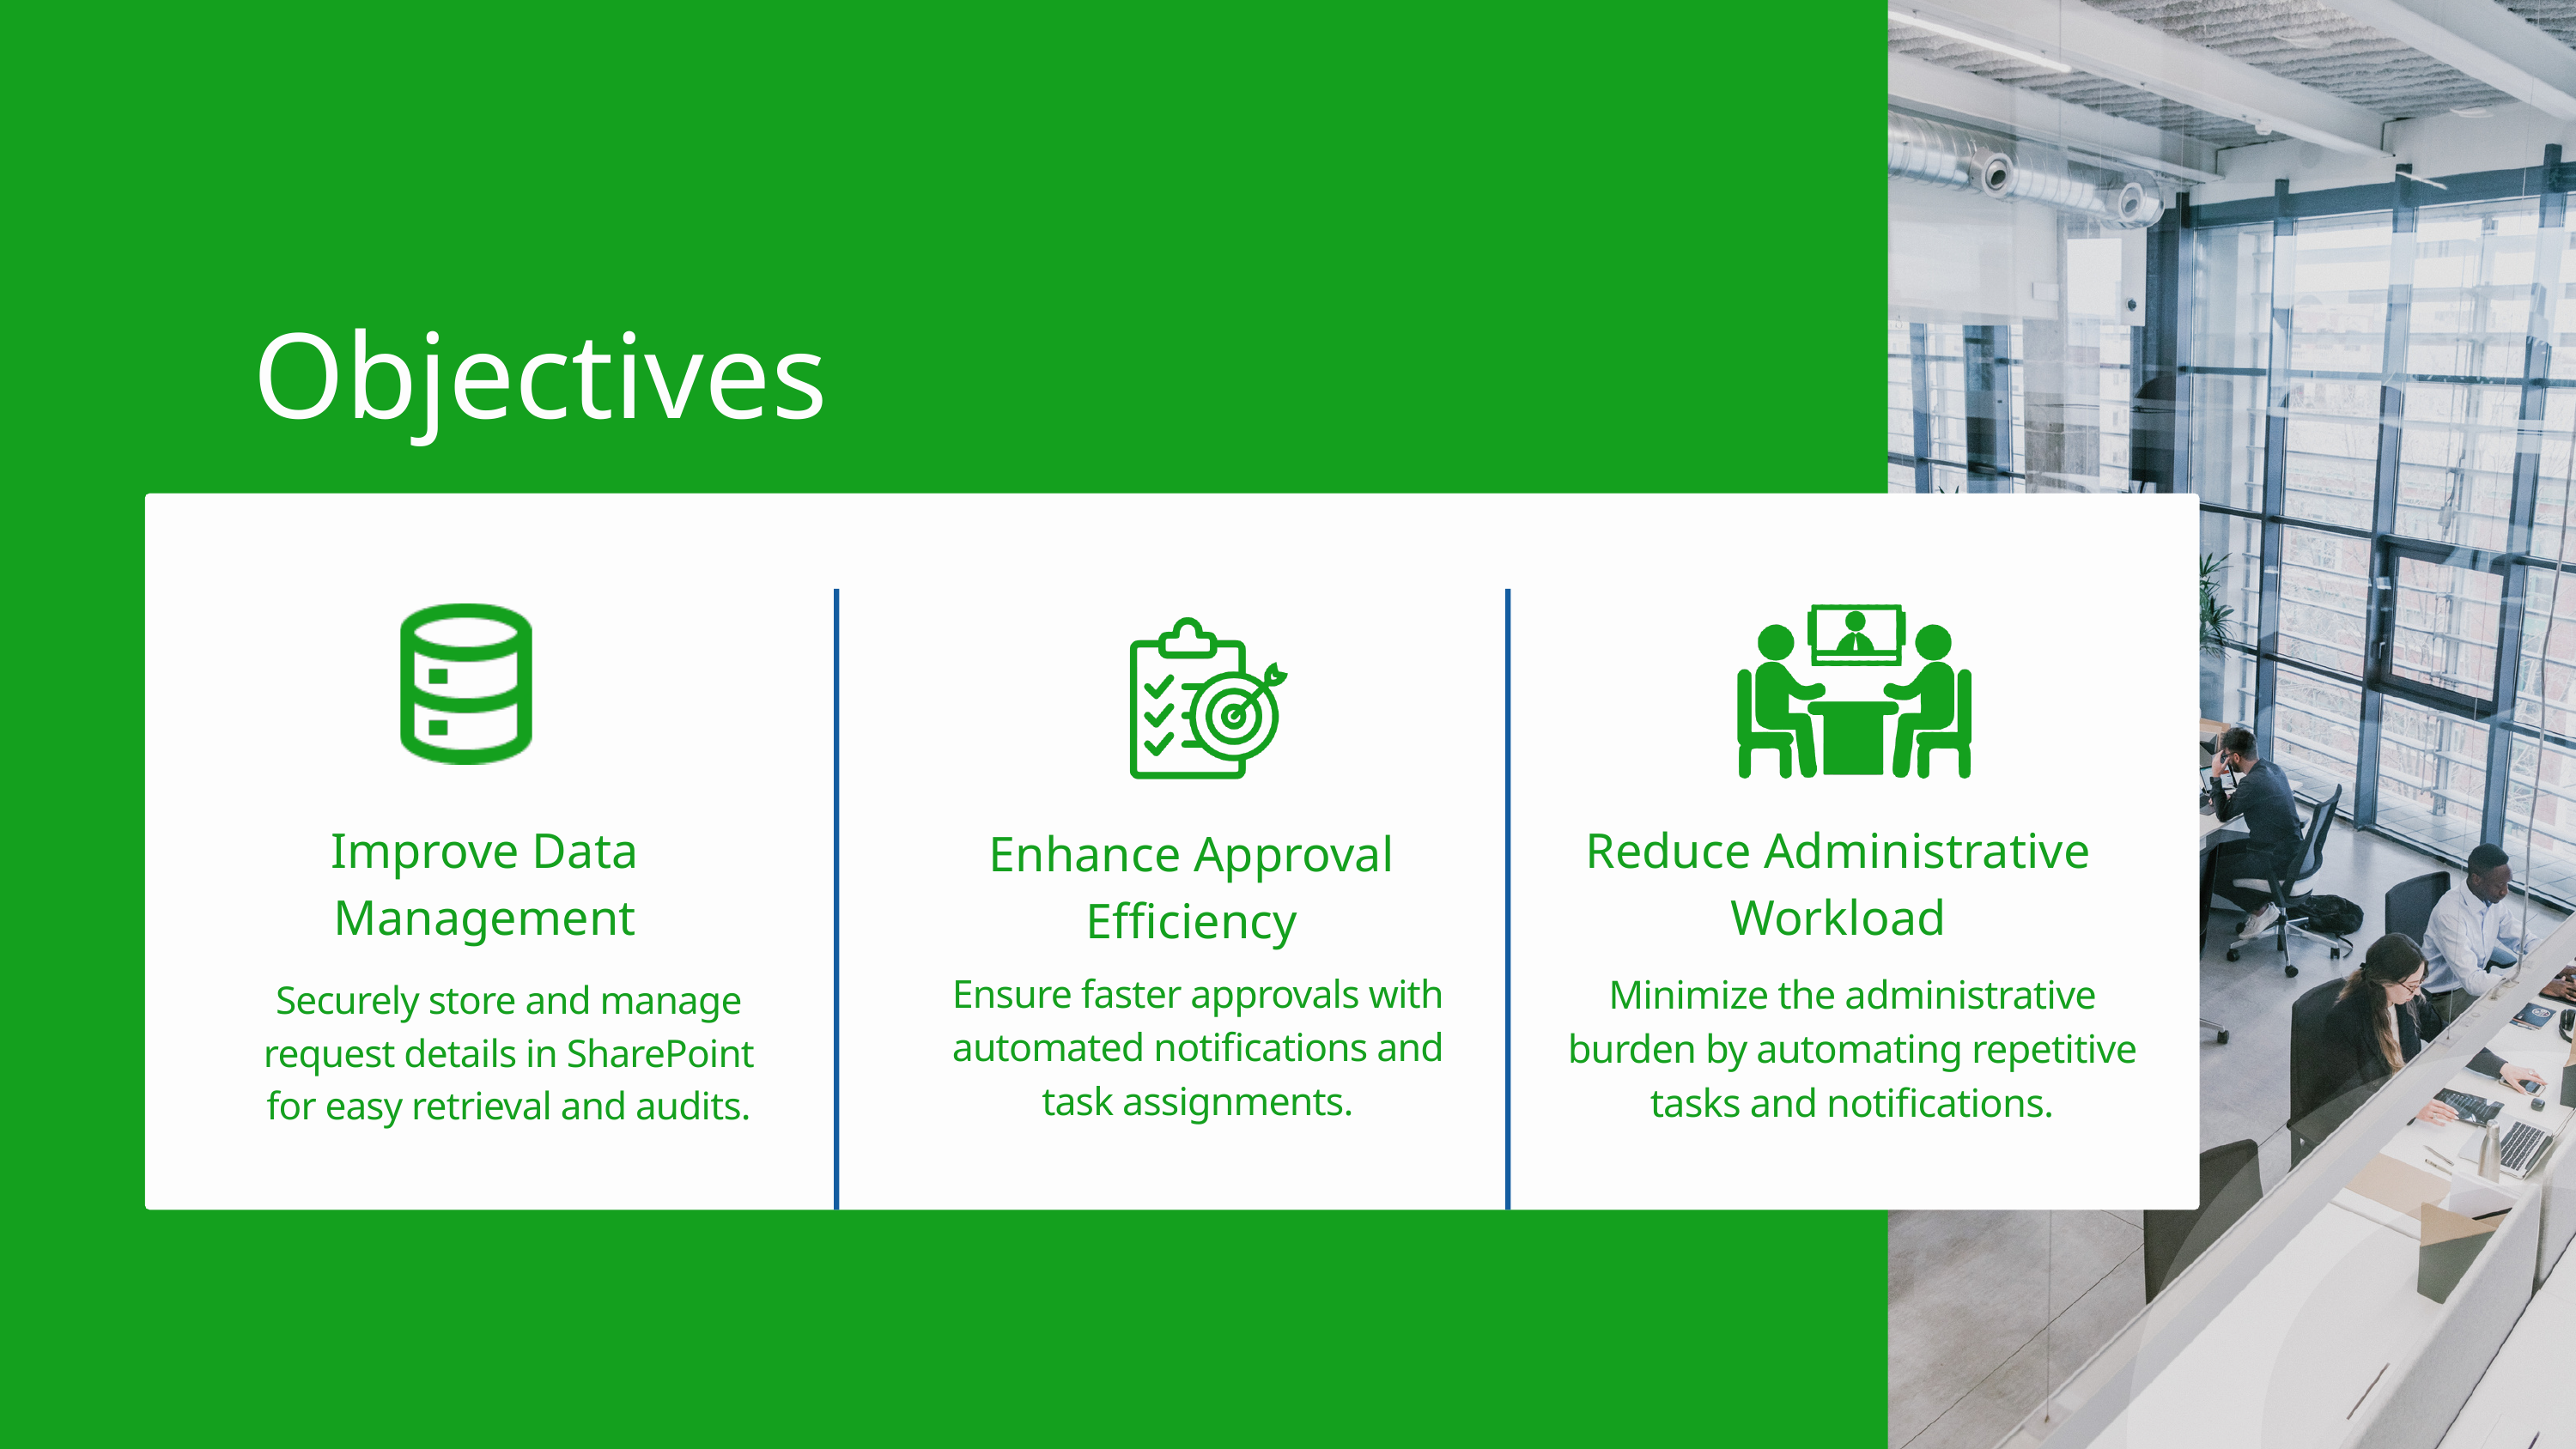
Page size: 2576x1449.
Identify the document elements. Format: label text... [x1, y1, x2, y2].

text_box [144, 493, 2200, 1210]
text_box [2193, 1118, 2576, 1449]
text_box [1887, 1220, 2189, 1449]
text_box Objectives [252, 276, 1067, 443]
text_box [1887, 0, 2576, 1116]
